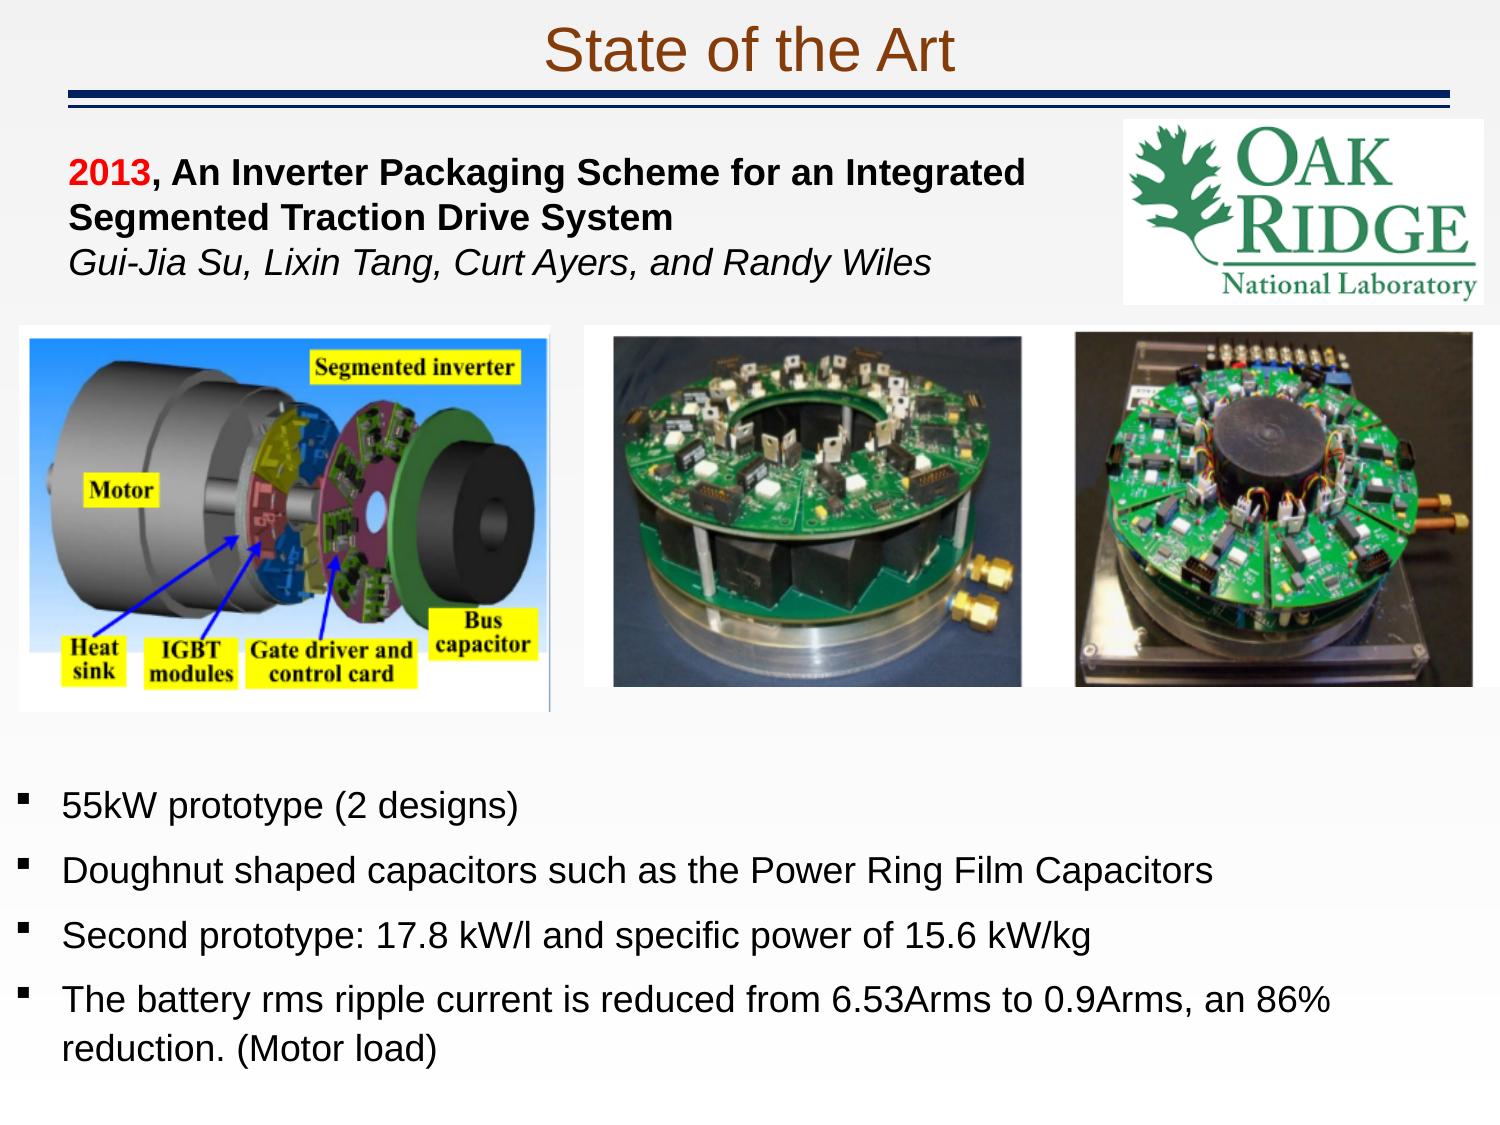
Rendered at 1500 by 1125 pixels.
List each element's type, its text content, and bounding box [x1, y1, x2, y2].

text_box State of the Art [0, 1, 1500, 92]
picture [1123, 119, 1484, 305]
picture [18, 325, 551, 712]
picture [583, 325, 1500, 687]
text_box 2013, An Inverter Packaging Scheme for an Integrated Segmented Traction Drive System Gui-Jia Su, Lixin Tang, Curt Ayers, and Randy Wiles [53, 140, 1042, 291]
text_box 55kW prototype (2 designs) Doughnut shaped capacitors such as the Power Ring Film Capacitors Second prototype: 17.8 kW/l and specific power of 15.6 kW/kg The battery rms ripple current is reduced from 6.53Arms to 0.9Arms, an 86% reduction. (Motor load) [0, 770, 1422, 1076]
